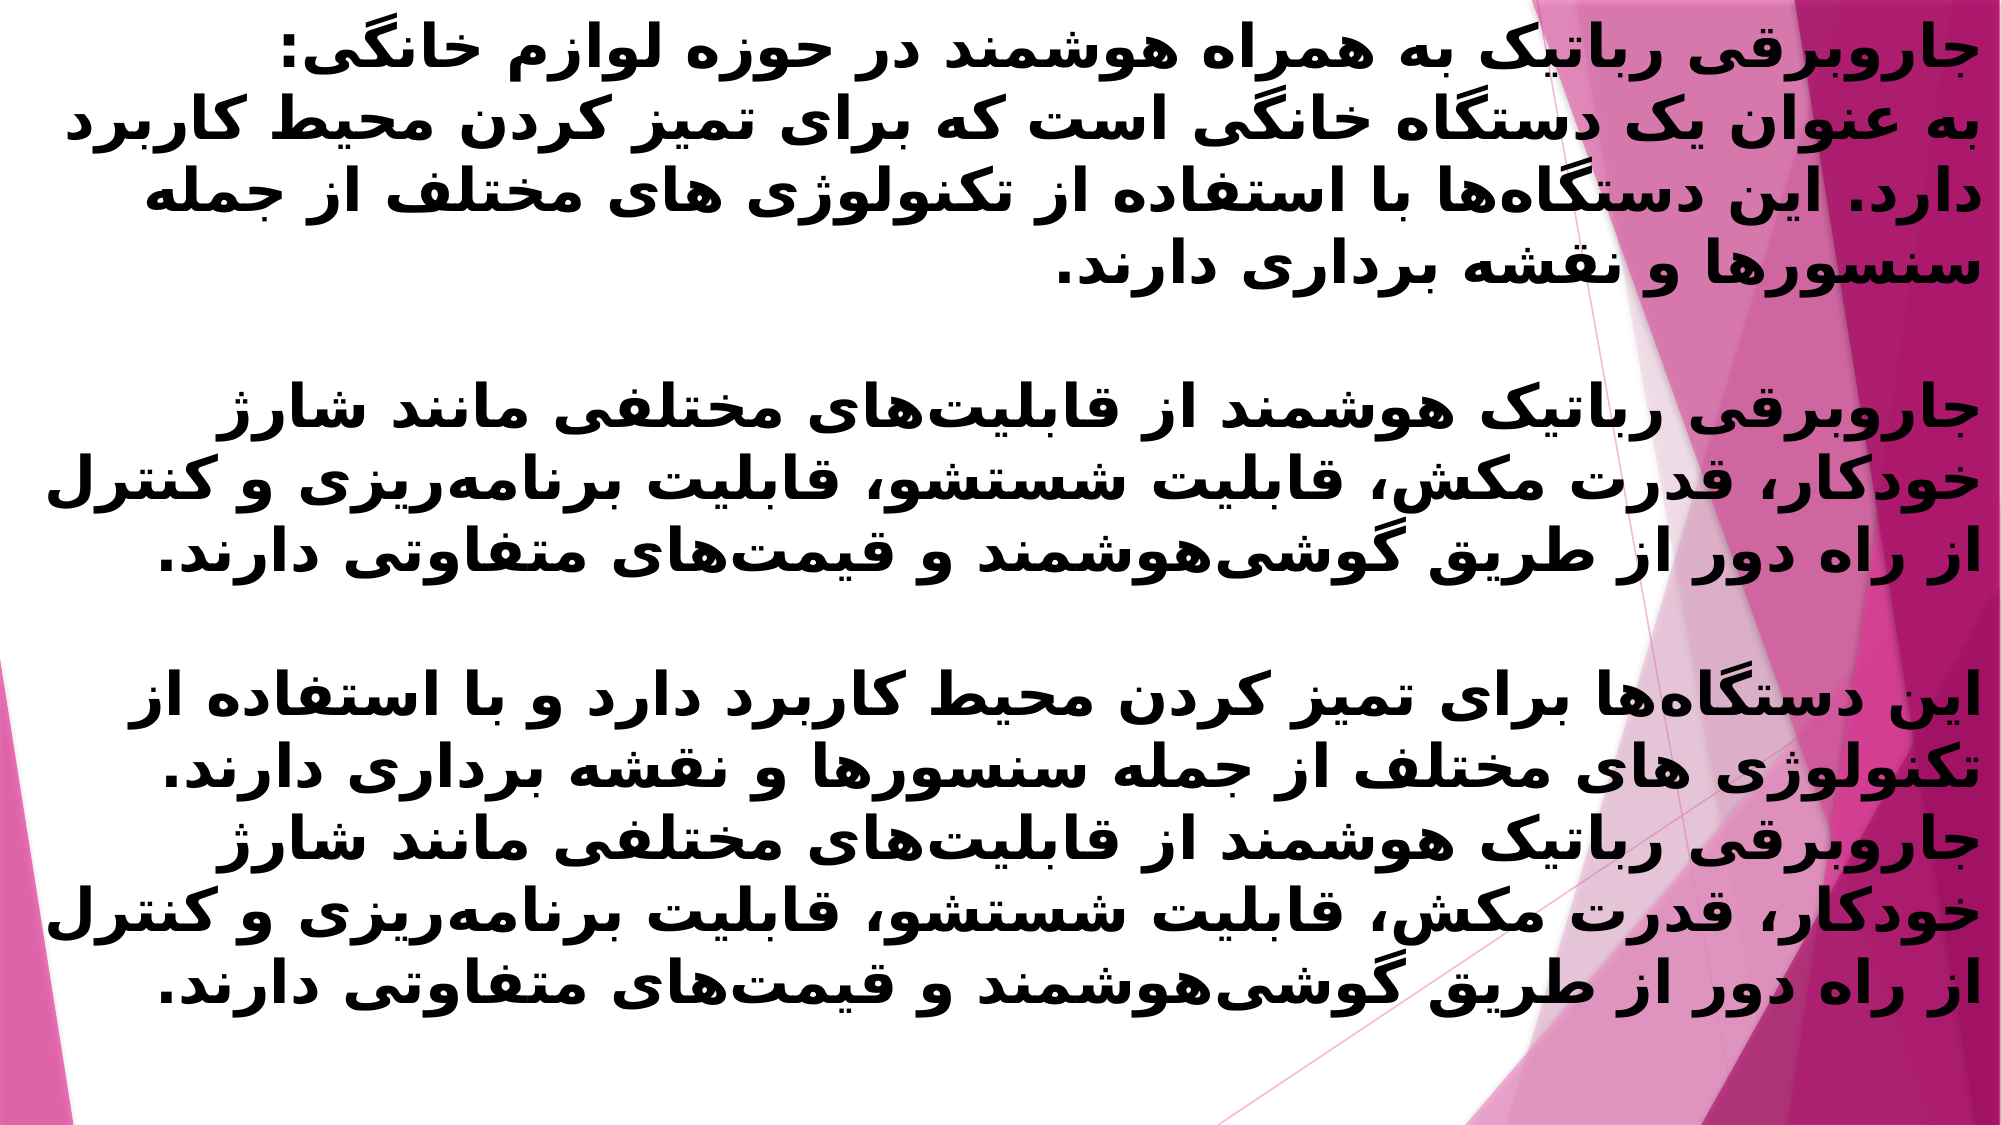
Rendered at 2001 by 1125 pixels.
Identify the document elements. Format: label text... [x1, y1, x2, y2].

title جاروبرقی رباتیک به همراه هوشمند در حوزه لوازم خانگی: به عنوان یک دستگاه خانگی است که برای تمیز کردن محیط کاربرد دارد. این دستگاه‌ها با استفاده از تکنولوژی های مختلف از جمله سنسورها و نقشه برداری دارند. جاروبرقی رباتیک هوشمند از قابلیت‌های مختلفی مانند شارژ خودکار، قدرت مکش، قابلیت شستشو، قابلیت برنامه‌ریزی و کنترل از راه دور از طریق گوشی‌هوشمند و قیمت‌های متفاوتی دارند. این دستگاه‌ها برای تمیز کردن محیط کاربرد دارد و با استفاده از تکنولوژی های مختلف از جمله سنسورها و نقشه برداری دارند. جاروبرقی رباتیک هوشمند از قابلیت‌های مختلفی مانند شارژ خودکار، قدرت مکش، قابلیت شستشو، قابلیت برنامه‌ریزی و کنترل از راه دور از طریق گوشی‌هوشمند و قیمت‌های متفاوتی دارند. [0, 0, 2000, 1125]
